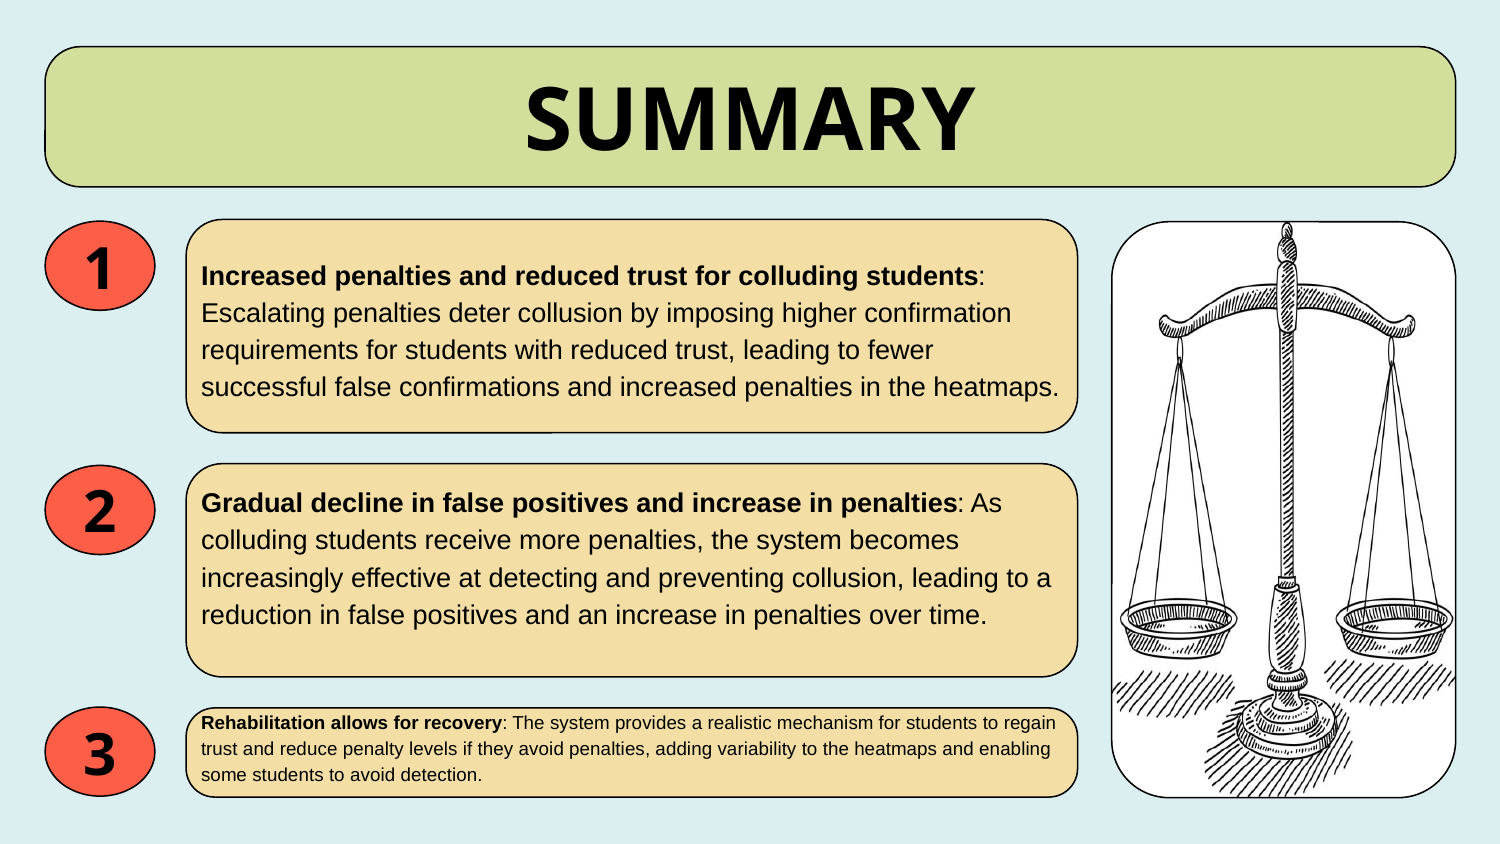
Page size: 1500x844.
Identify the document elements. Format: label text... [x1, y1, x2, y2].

subtitle 1 [0, 221, 186, 311]
title SUMMARY [44, 53, 1456, 192]
list Gradual decline in false positives and increase in penalties: As colluding students receive more penalties, the system becomes increasingly effective at detecting and preventing collusion, leading to a reduction in false positives and an increase in penalties over time. [186, 490, 1078, 678]
subtitle 2 [0, 464, 229, 554]
subtitle 3 [0, 707, 229, 797]
list Rehabilitation allows for recovery: The system provides a realistic mechanism for students to regain trust and reduce penalty levels if they avoid penalties, adding variability to the heatmaps and enabling some students to avoid detection. [186, 765, 1078, 775]
picture [1111, 221, 1456, 798]
list Increased penalties and reduced trust for colluding students: Escalating penalties deter collusion by imposing higher confirmation requirements for students with reduced trust, leading to fewer successful false confirmations and increased penalties in the heatmaps. [186, 221, 1078, 435]
